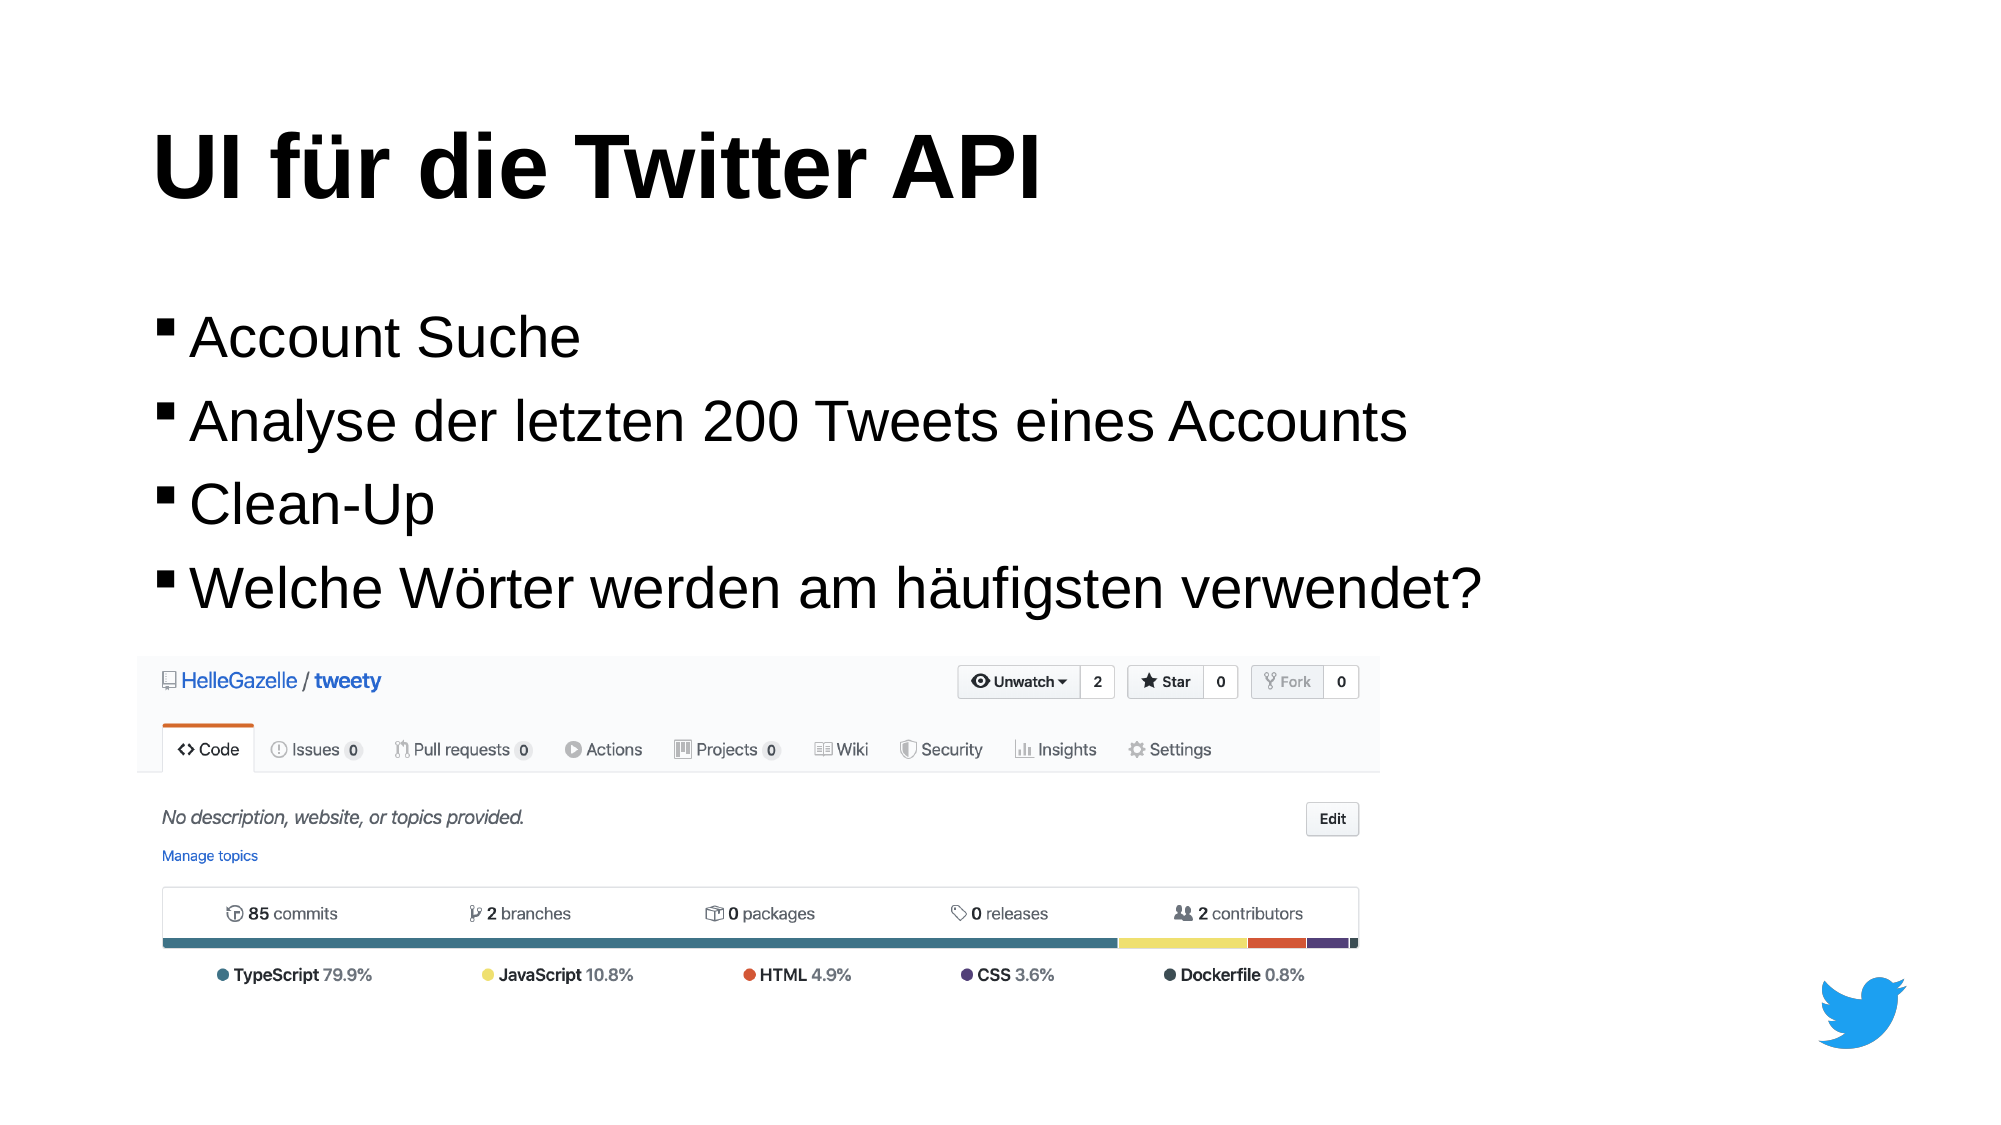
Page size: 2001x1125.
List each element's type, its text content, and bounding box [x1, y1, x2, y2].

list Account Suche Analyse der letzten 200 Tweets eines Accounts Clean-Up Welche Wörter werden am häufigsten verwendet? [137, 299, 1863, 1014]
picture [1818, 977, 1907, 1049]
picture [137, 656, 1380, 1005]
title UI für die Twitter API [137, 59, 1863, 278]
